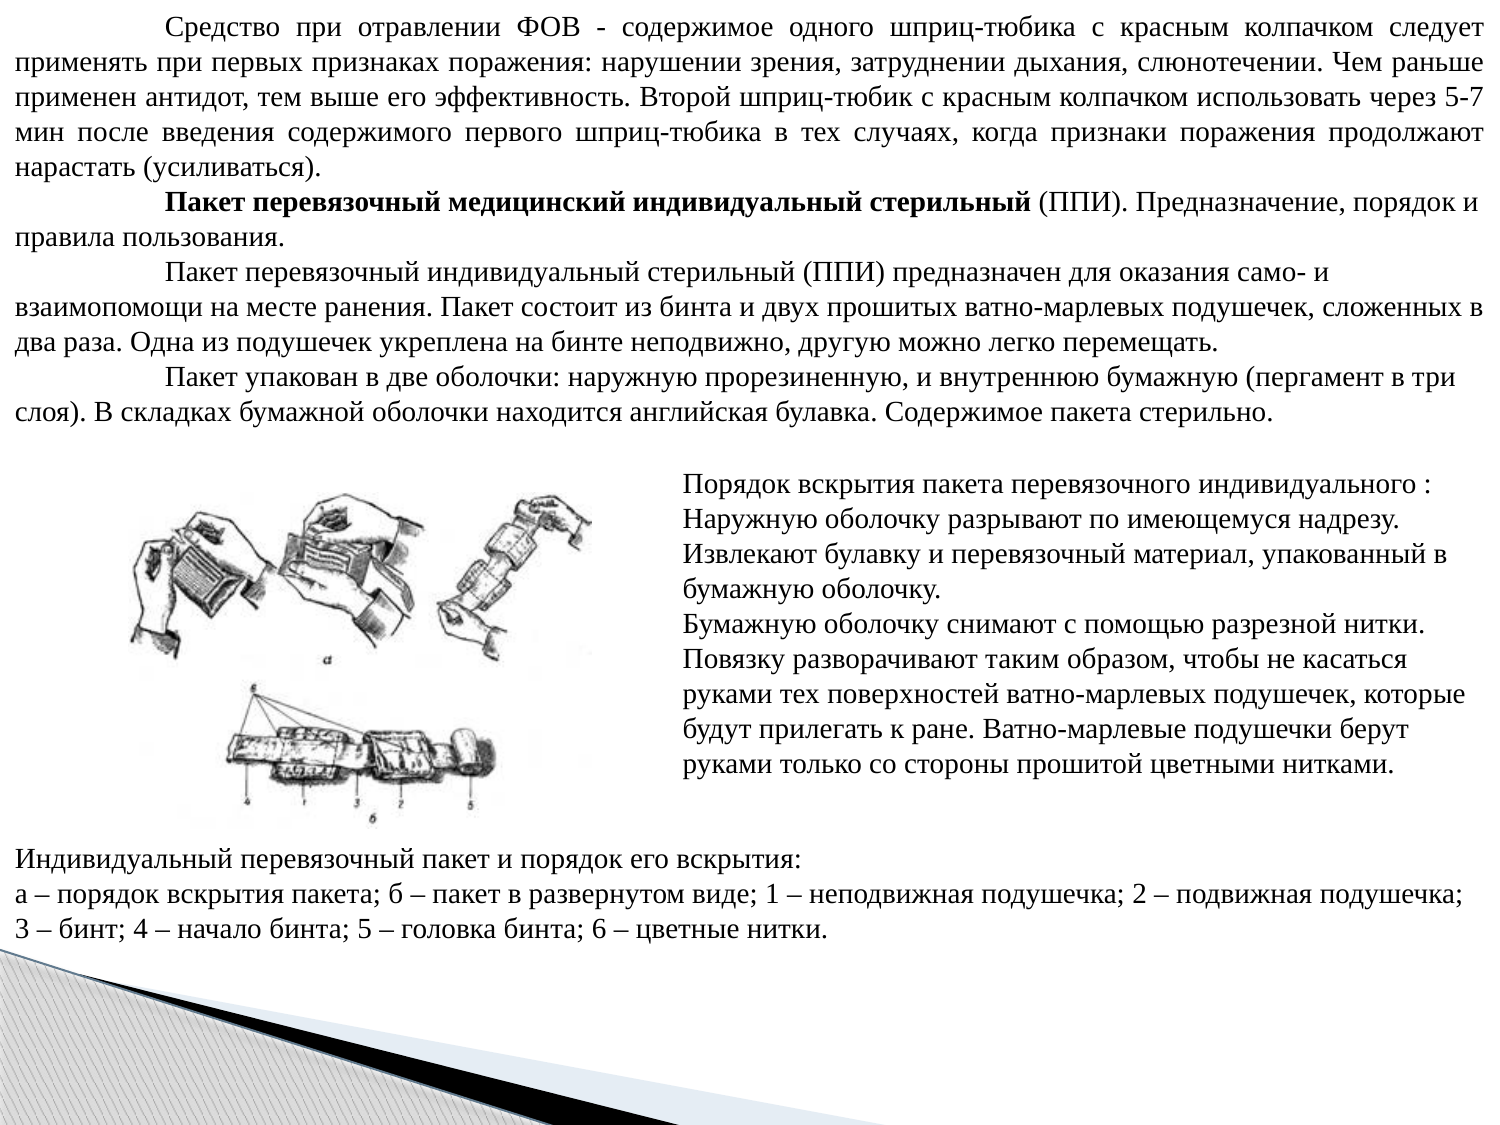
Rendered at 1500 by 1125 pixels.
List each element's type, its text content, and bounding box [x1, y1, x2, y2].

text_box Индивидуальный перевязочный пакет и порядок его вскрытия: а – порядок вскрытия пакета; б – пакет в развернутом виде; 1 – неподвижная подушечка; 2 – подвижная подушечка; 3 – бинт; 4 – начало бинта; 5 – головка бинта; 6 – цветные нитки. [0, 831, 1500, 987]
text_box Порядок вскрытия пакета перевязочного индивидуального : Наружную оболочку разрывают по имеющемуся надрезу. Извлекают булавку и перевязочный материал, упакованный в бумажную оболочку. Бумажную оболочку снимают с помощью разрезной нитки. Повязку разворачивают таким образом, чтобы не касаться руками тех поверхностей ватно-марлевых подушечек, которые будут прилегать к ране. Ватно-марлевые подушечки берут руками только со стороны прошитой цветными нитками. [667, 456, 1500, 822]
text_box Средство при отравлении ФОВ - содержимое одного шприц-тюбика с красным колпачком следует применять при первых признаках поражения: нарушении зрения, затруднении дыхания, слюнотечении. Чем раньше применен антидот, тем выше его эффективность. Второй шприц-тюбик с красным колпачком использовать через 5-7 мин после введения содержимого первого шприц-тюбика в тех случаях, когда признаки поражения продолжают нарастать (усиливаться). Пакет перевязочный медицинский индивидуальный стерильный (ППИ). Предназначение, порядок и правила пользования. Пакет перевязочный индивидуальный стерильный (ППИ) предназначен для оказания само- и взаимопомощи на месте ранения. Пакет состоит из бинта и двух прошитых ватно-марлевых подушечек, сложенных в два раза. Одна из подушечек укреплена на бинте неподвижно, другую можно легко перемещать. Пакет упакован в две оболочки: наружную прорезиненную, и внутреннюю бумажную (пергамент в три слоя). В складках бумажной оболочки находится английская булавка. Содержимое пакета стерильно. [0, 0, 1500, 470]
picture [128, 491, 592, 829]
